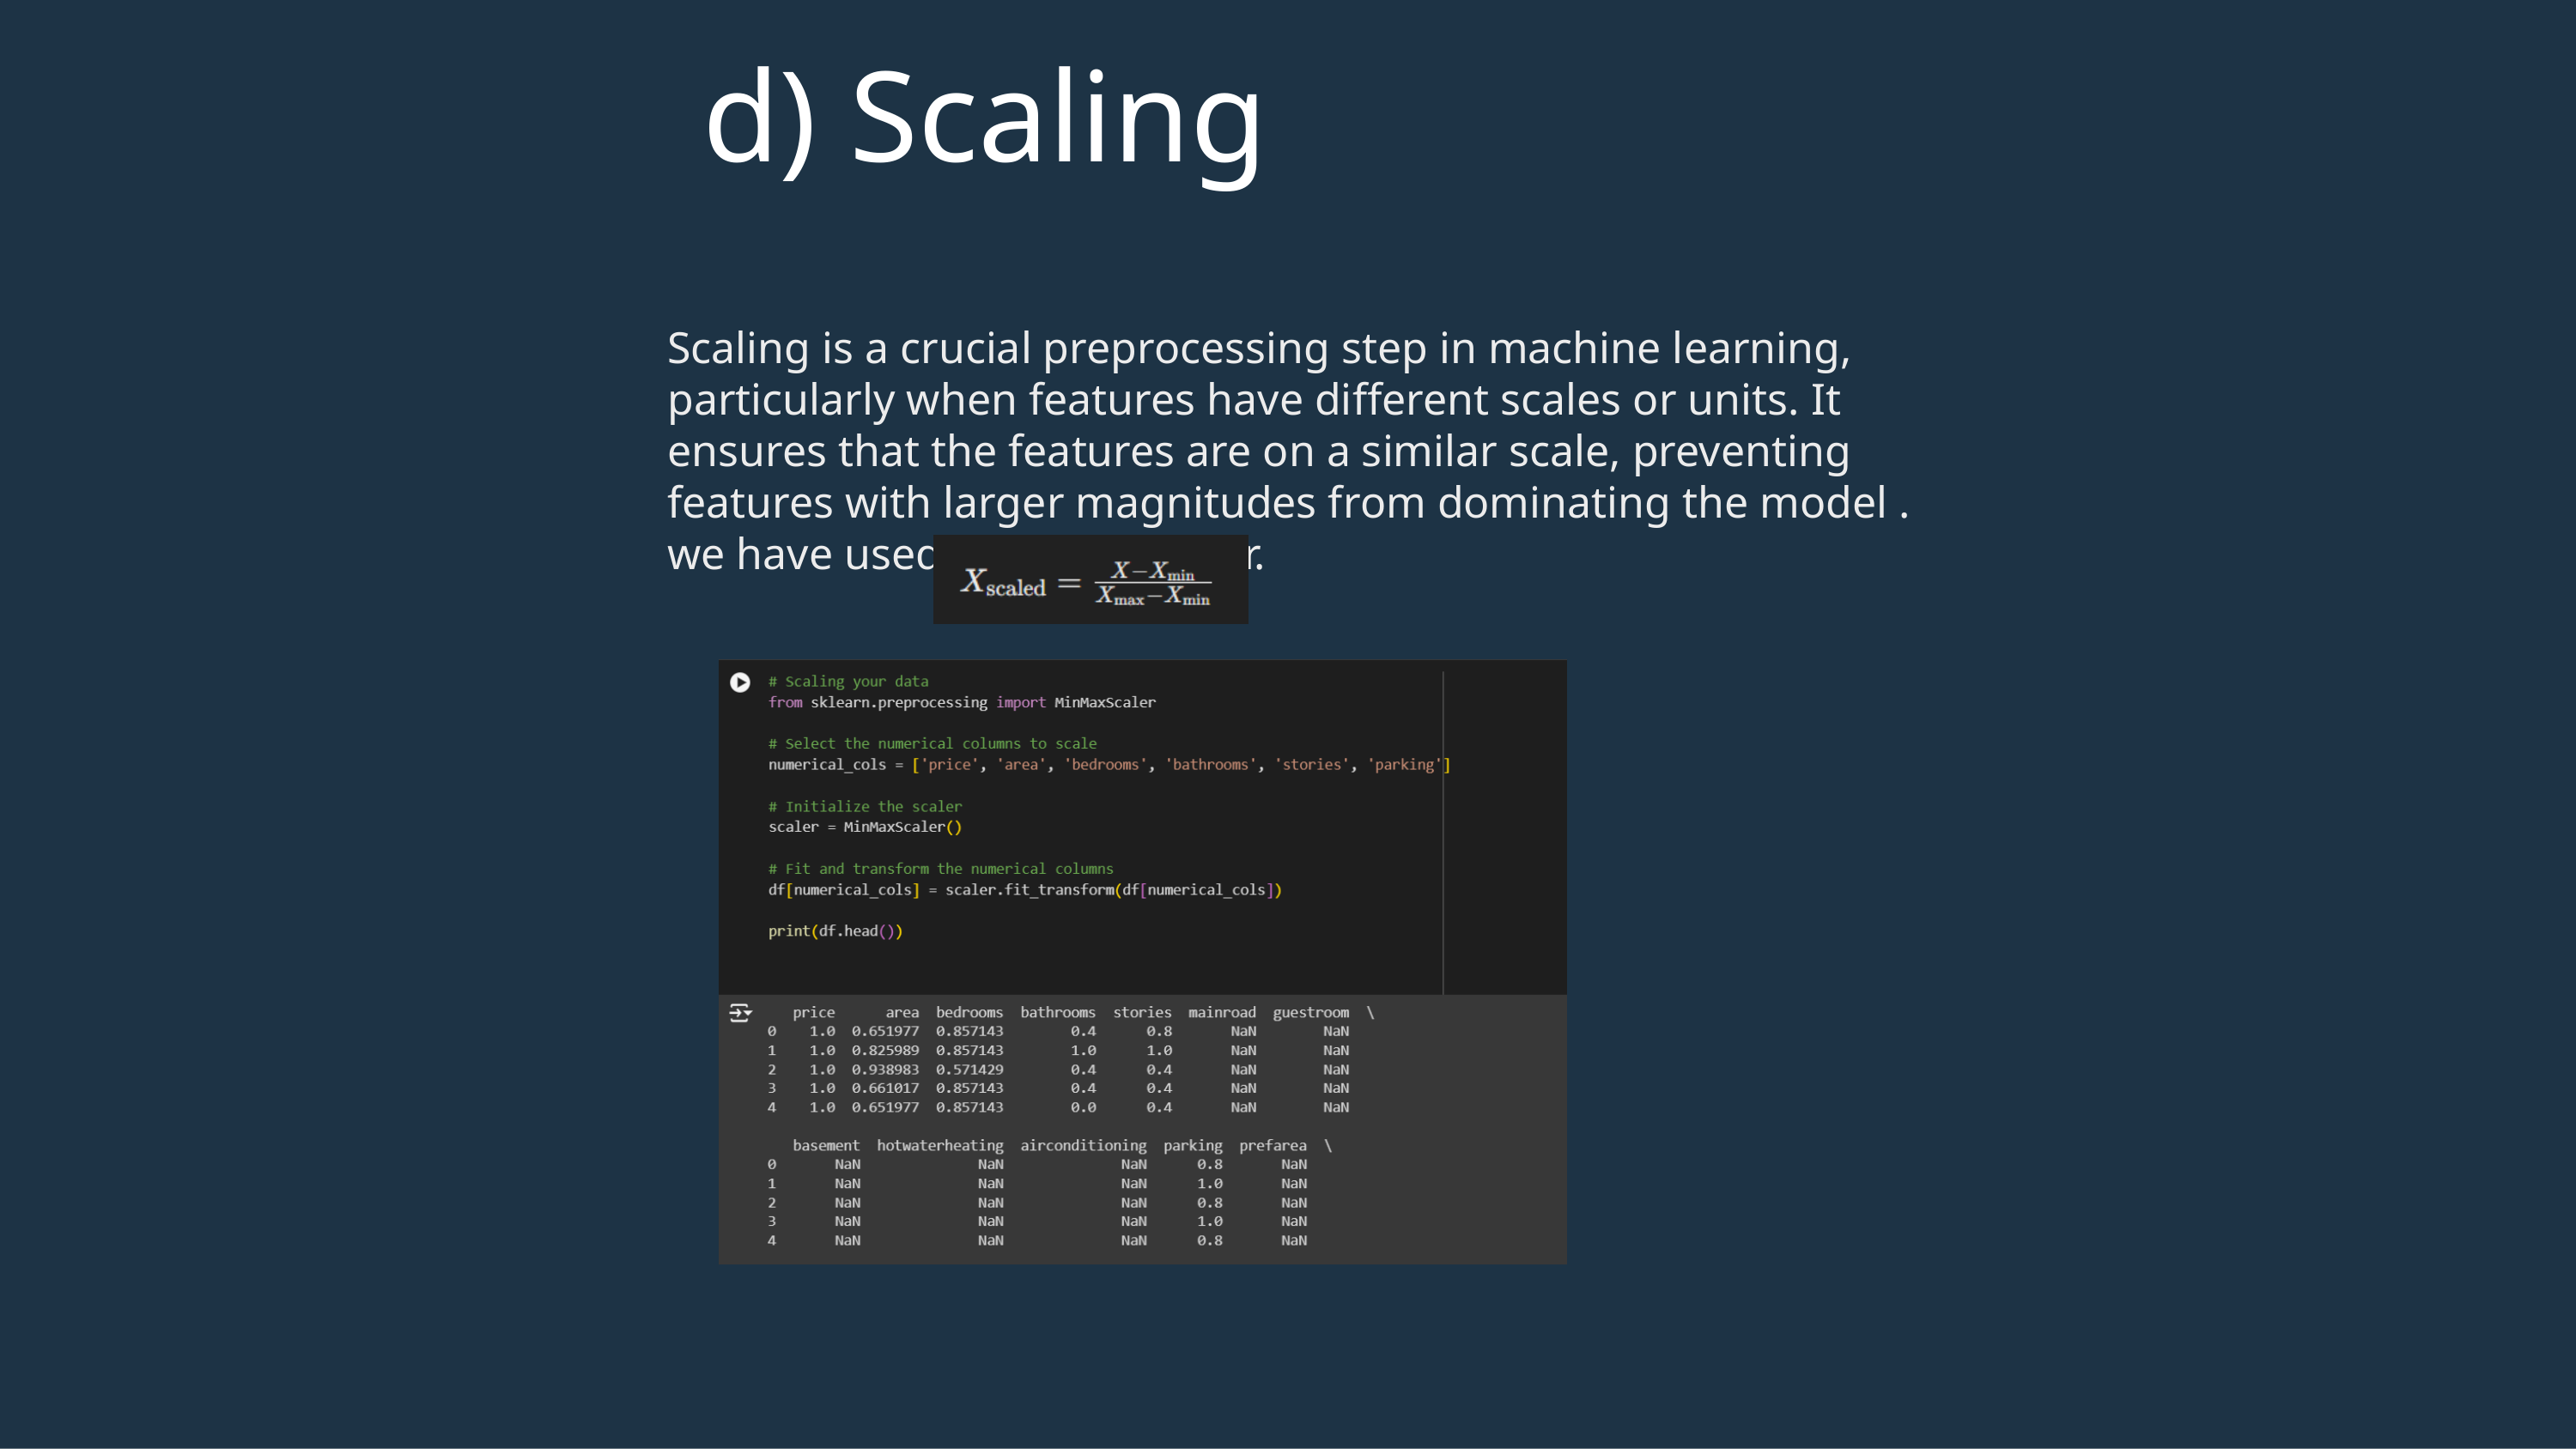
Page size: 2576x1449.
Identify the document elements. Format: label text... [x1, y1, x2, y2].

picture [933, 535, 1249, 624]
picture [719, 659, 1568, 1265]
title d) Scaling [441, 36, 2093, 191]
text_box Scaling is a crucial preprocessing step in machine learning, particularly when features have different scales or units. It ensures that the features are on a similar scale, preventing features with larger magnitudes from dominating the model . we have used min max-scalar. [654, 263, 1943, 585]
